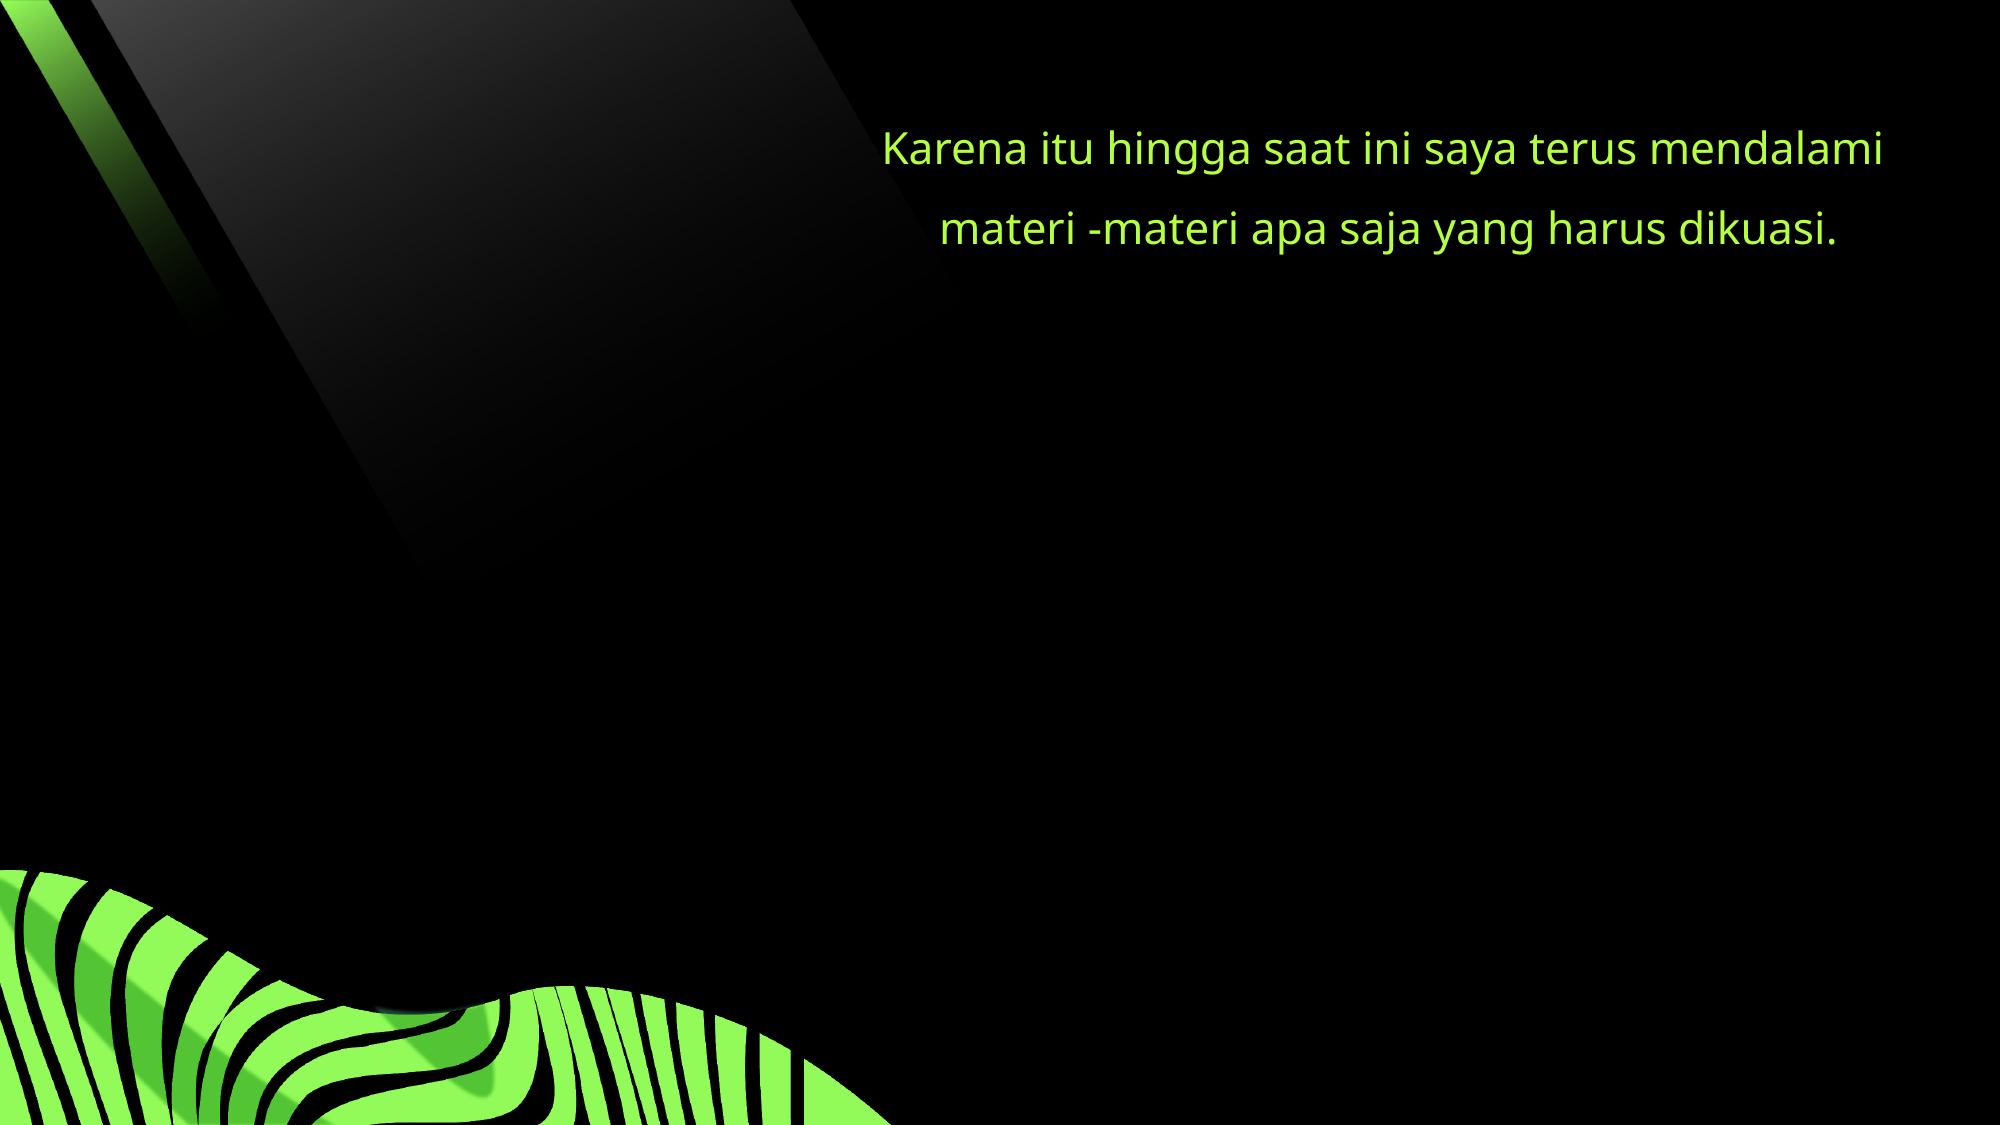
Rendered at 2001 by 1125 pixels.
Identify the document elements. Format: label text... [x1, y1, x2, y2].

text_box Karena itu hingga saat ini saya terus mendalami materi -materi apa saja yang harus dikuasi. [813, 78, 1943, 374]
picture [0, 0, 1198, 635]
picture [0, 840, 911, 1125]
